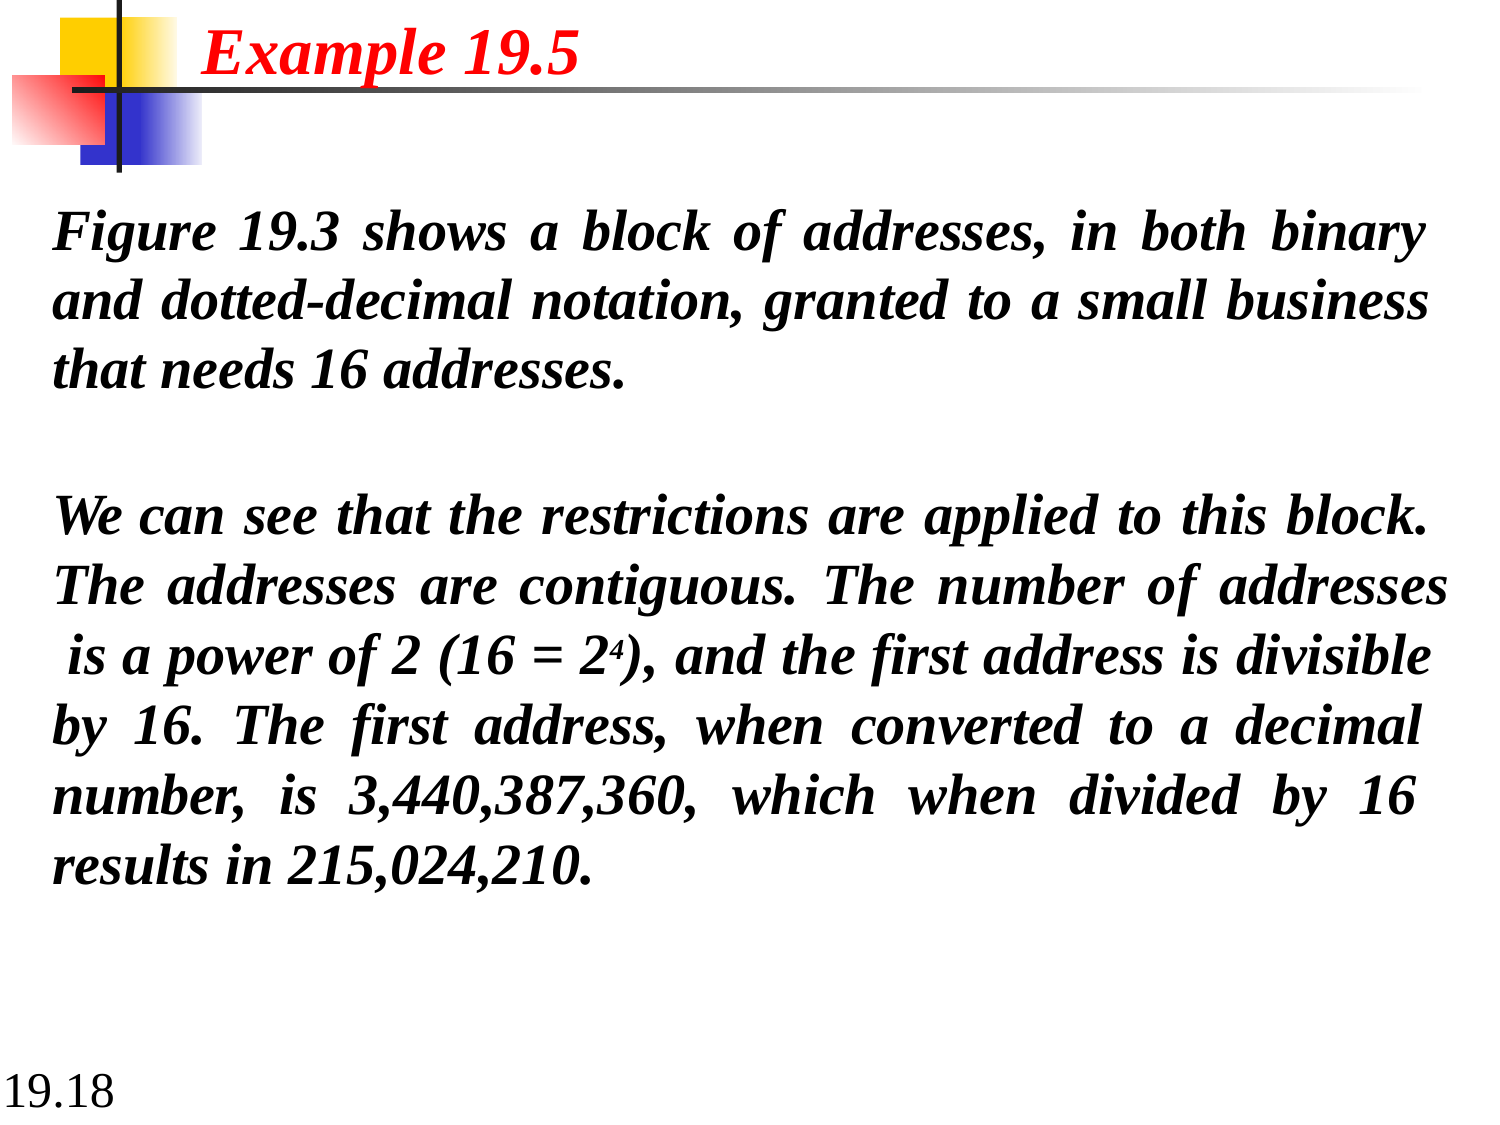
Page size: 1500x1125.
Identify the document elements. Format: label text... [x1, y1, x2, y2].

title Example 19.5 [199, 5, 583, 196]
text_box 19.18 [0, 1060, 121, 1125]
text_box Figure 19.3 shows a block of addresses, in both binary and dotted-decimal notation, granted to a small business that needs 16 addresses. We can see that the restrictions are applied to this block. The addresses are contiguous. The number of addresses is a power of 2 (16 = 24), and the first address is divisible by 16. The first address, when converted to a decimal number, is 3,440,387,360, which when divided by 16 results in 215,024,210. [43, 193, 1456, 896]
picture [12, 17, 199, 165]
picture [583, 87, 1422, 93]
